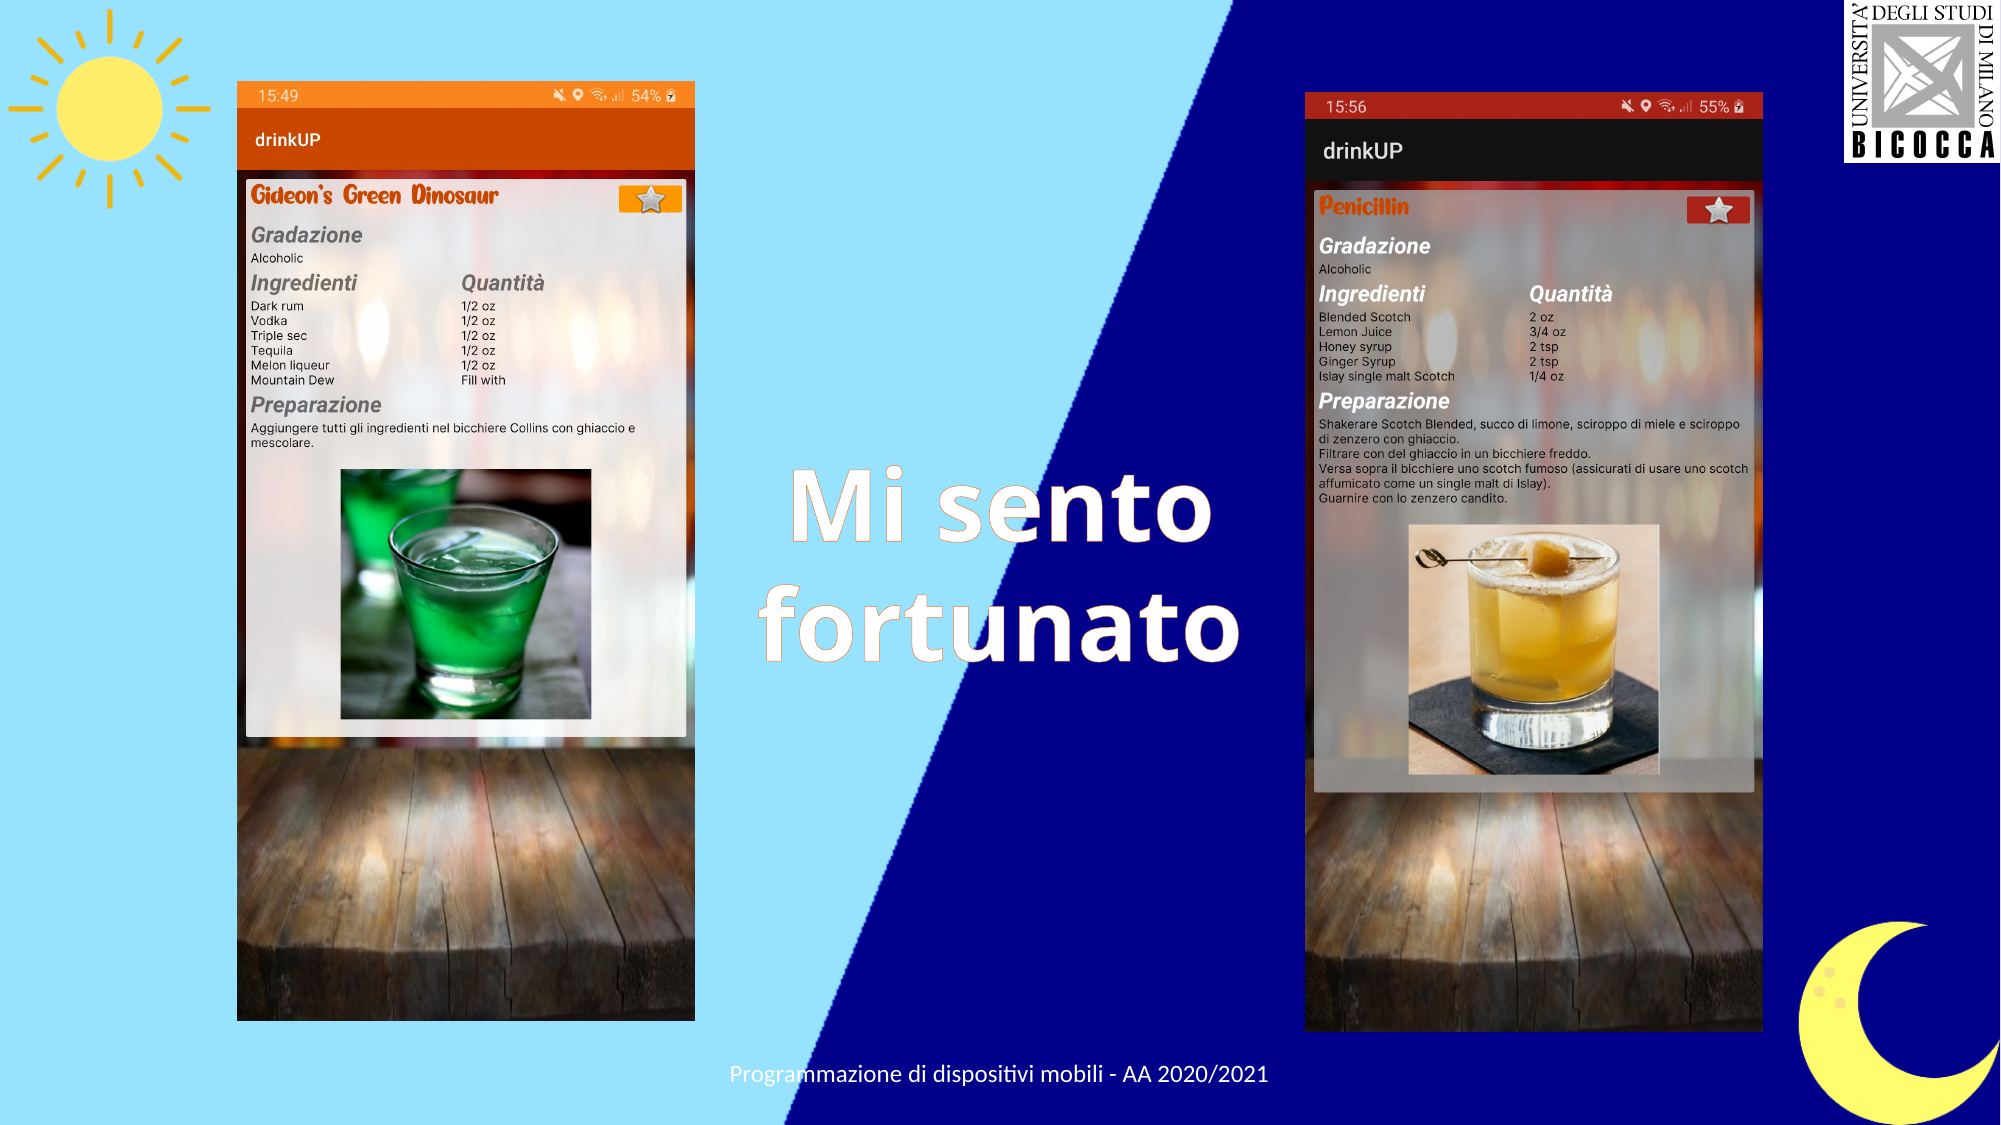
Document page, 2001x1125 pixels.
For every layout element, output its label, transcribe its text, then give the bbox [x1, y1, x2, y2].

text_box Mi sento fortunato [741, 433, 1259, 689]
picture [0, 0, 2001, 1125]
footer Programmazione di dispositivi mobili - AA 2020/2021 [662, 1042, 1338, 1103]
